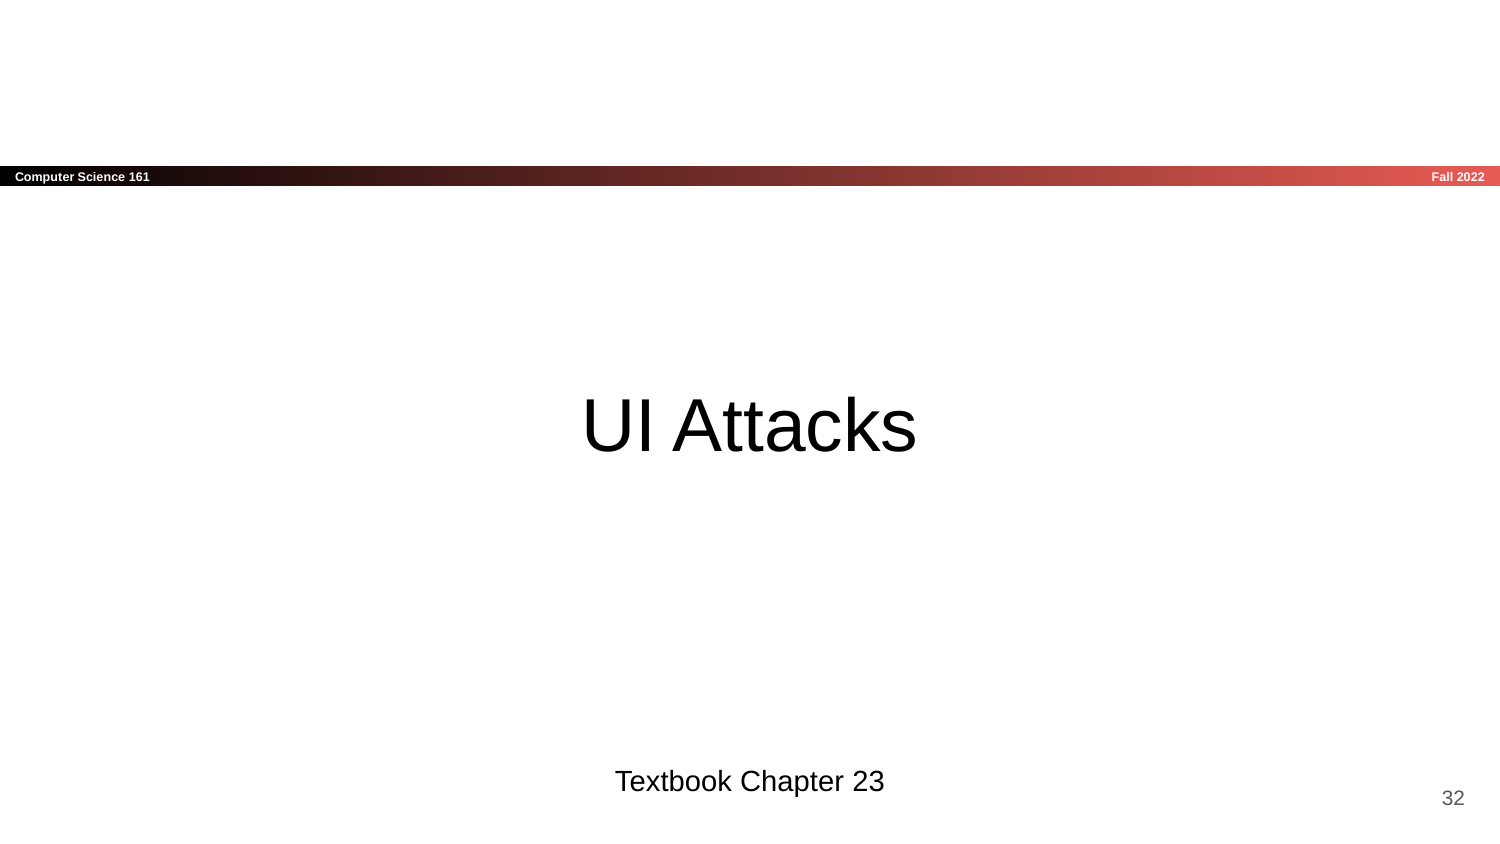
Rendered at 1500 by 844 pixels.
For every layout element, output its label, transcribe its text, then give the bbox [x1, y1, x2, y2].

slide_number ‹#› [1416, 764, 1480, 830]
text_box Textbook Chapter 23 [84, 741, 1416, 836]
title UI Attacks [51, 352, 1449, 491]
